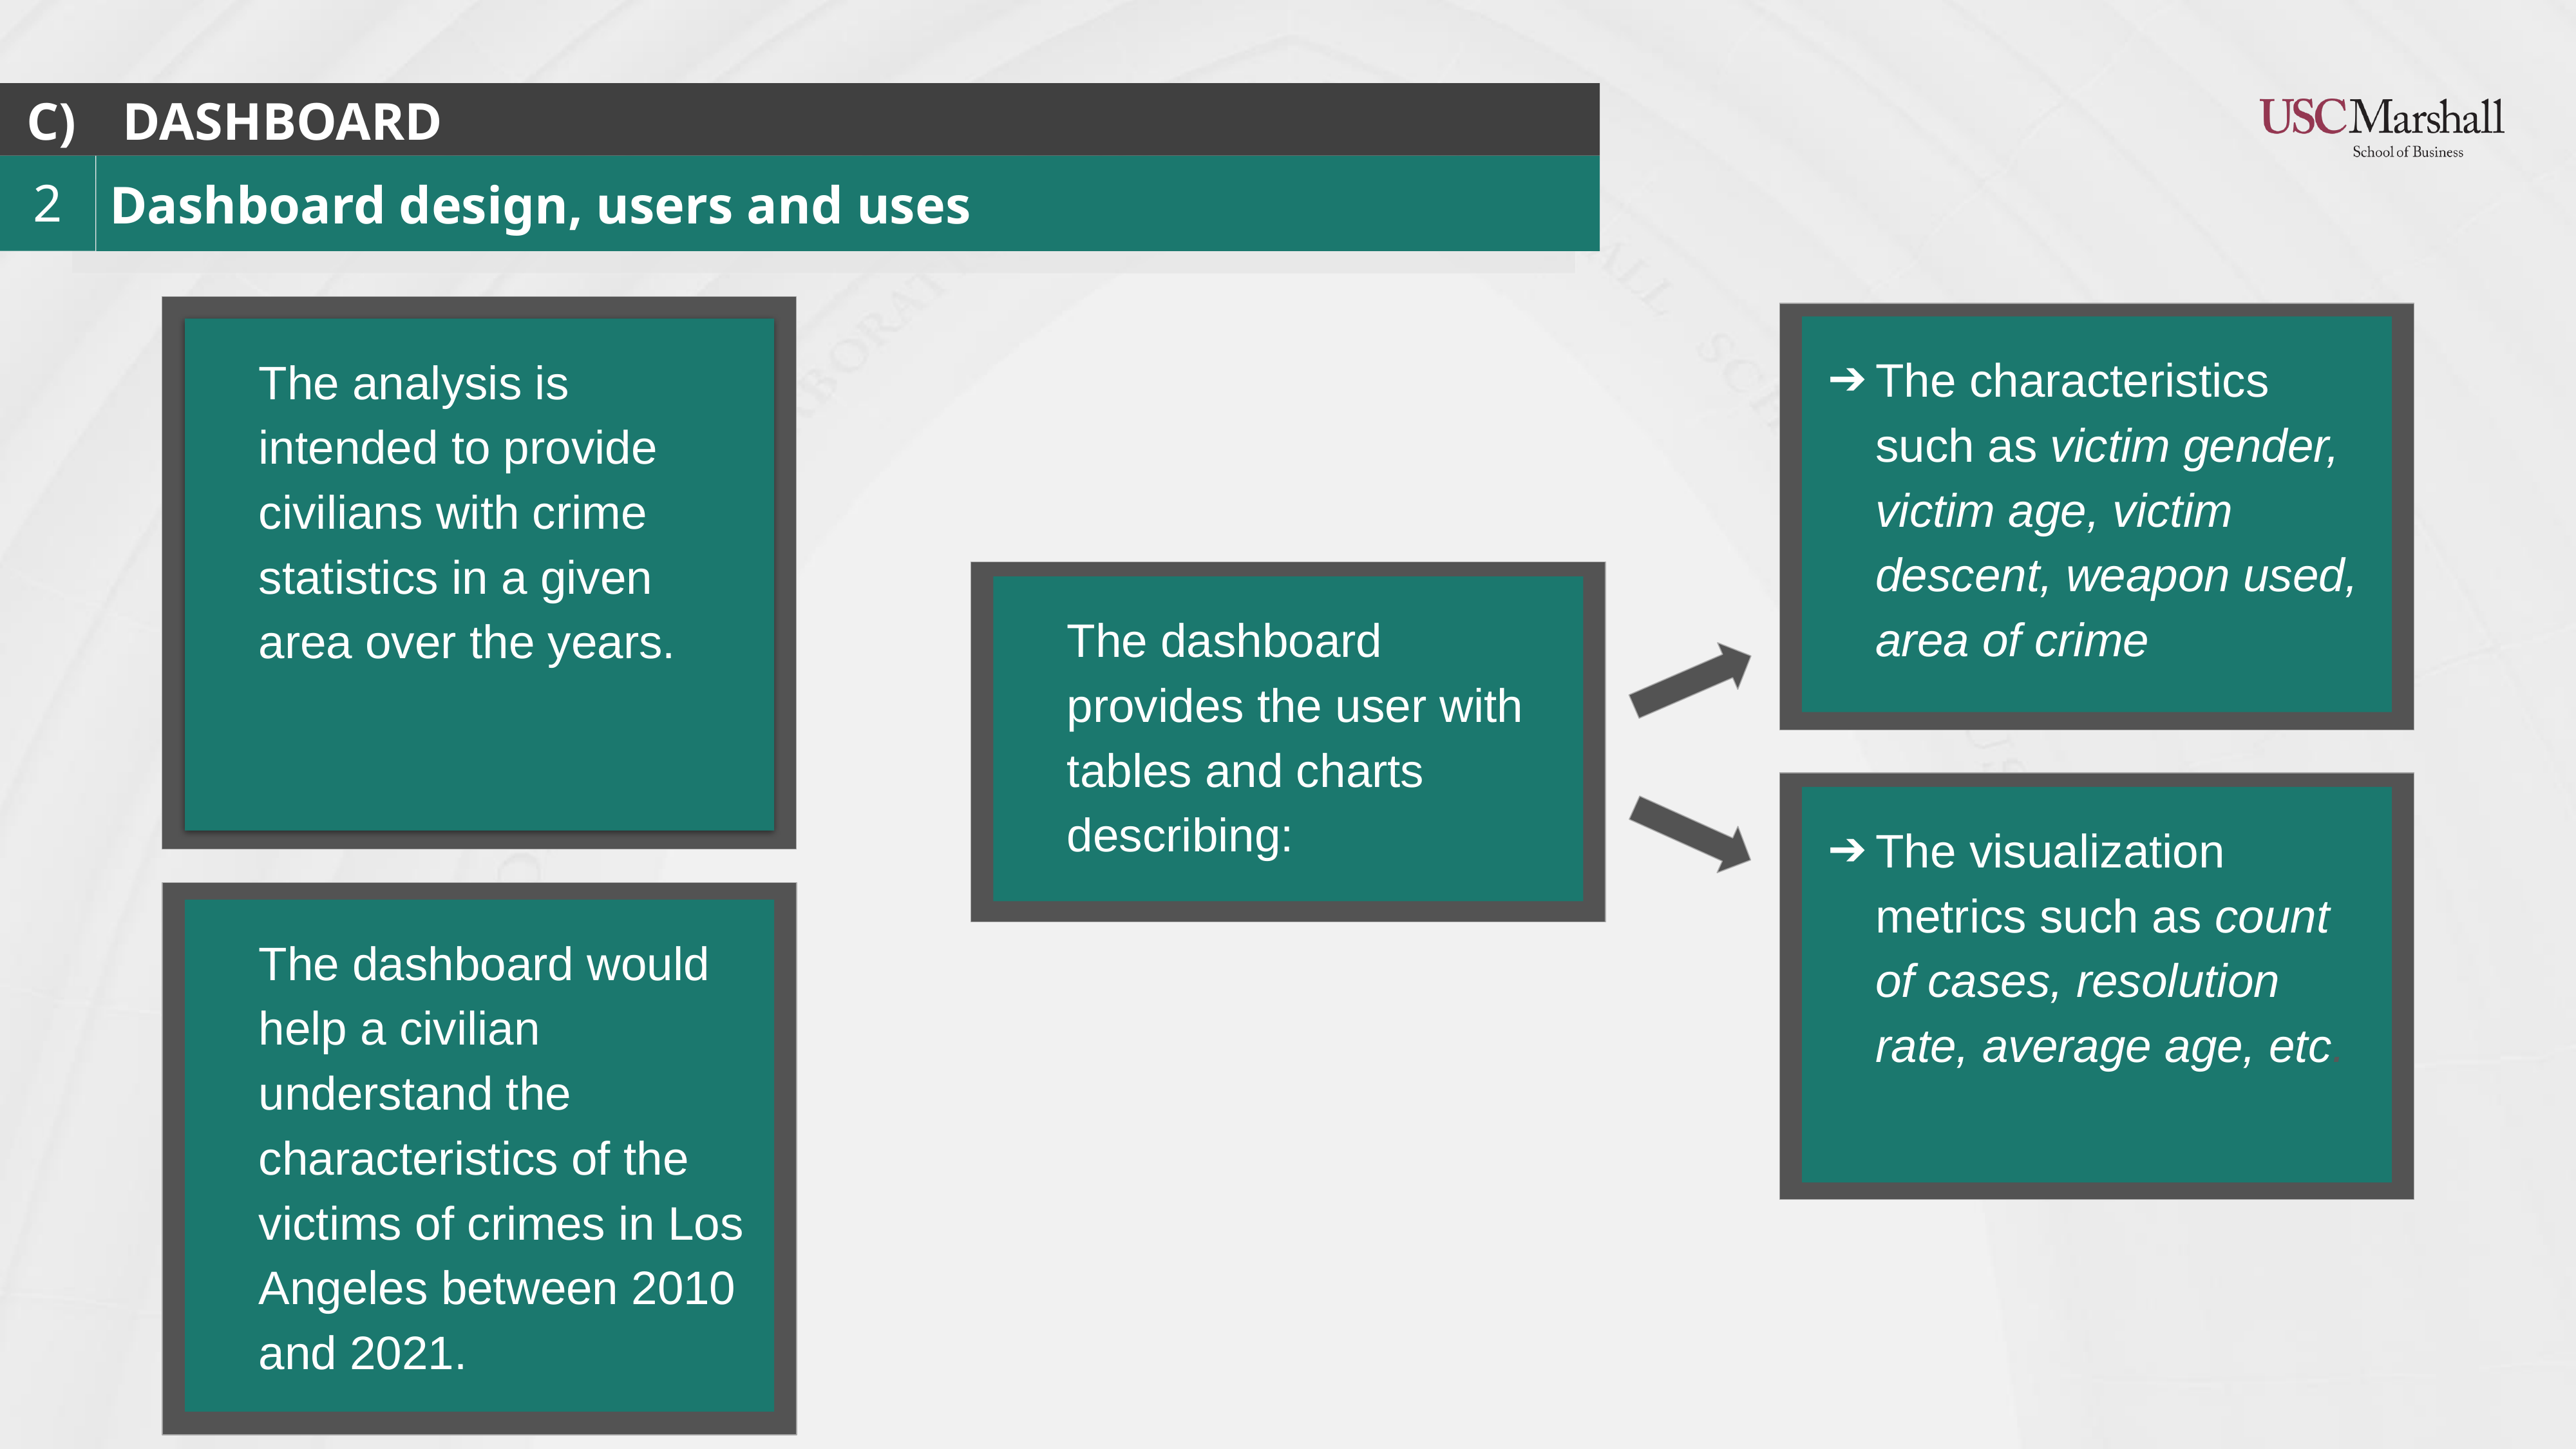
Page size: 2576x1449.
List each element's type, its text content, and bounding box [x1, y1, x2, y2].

list The characteristics such as victim gender, victim age, victim descent, weapon used, area of crime [1802, 316, 2392, 712]
text_box 2 [0, 158, 95, 245]
text_box [1629, 796, 1751, 873]
text_box Dashboard design, users and uses [96, 156, 1600, 251]
text_box [971, 562, 1605, 922]
list The analysis is intended to provide civilians with crime statistics in a given area over the years. [185, 318, 775, 831]
text_box [0, 245, 95, 251]
text_box [1779, 303, 2414, 730]
picture [0, 0, 2576, 1449]
list The visualization metrics such as count of cases, resolution rate, average age, etc. [1802, 786, 2392, 1183]
text_box [162, 296, 797, 849]
list The dashboard provides the user with tables and charts describing: [993, 576, 1584, 902]
text_box C) DASHBOARD [0, 83, 1600, 156]
text_box [1779, 773, 2414, 1200]
text_box [1629, 642, 1751, 719]
text_box [162, 882, 797, 1435]
list The dashboard would help a civilian understand the characteristics of the victims of crimes in Los Angeles between 2010 and 2021. [185, 899, 775, 1412]
